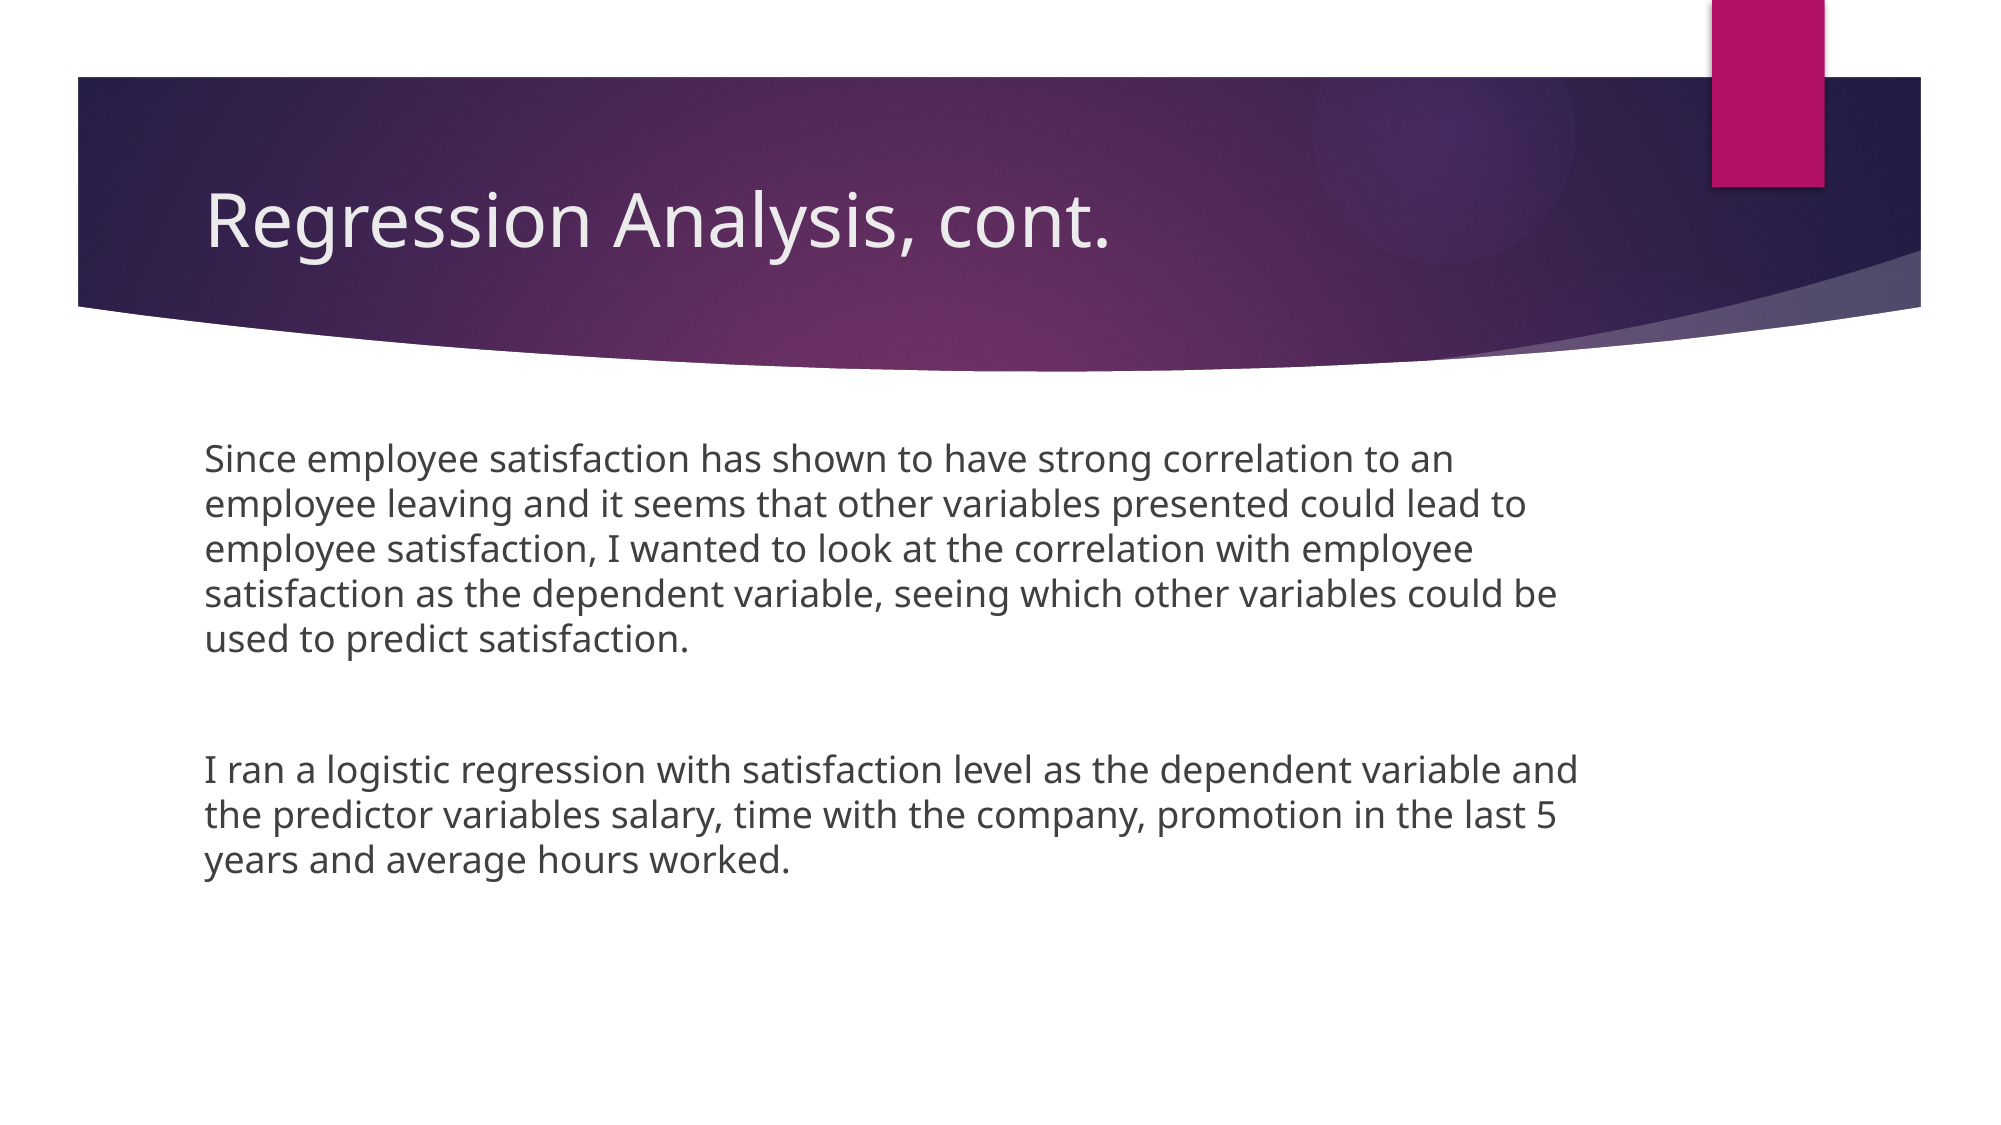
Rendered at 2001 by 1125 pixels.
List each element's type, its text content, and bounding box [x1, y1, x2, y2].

title Regression Analysis, cont. [189, 159, 1627, 276]
list Since employee satisfaction has shown to have strong correlation to an employee leaving and it seems that other variables presented could lead to employee satisfaction, I wanted to look at the correlation with employee satisfaction as the dependent variable, seeing which other variables could be used to predict satisfaction. I ran a logistic regression with satisfaction level as the dependent variable and the predictor variables salary, time with the company, promotion in the last 5 years and average hours worked. [189, 427, 1638, 988]
